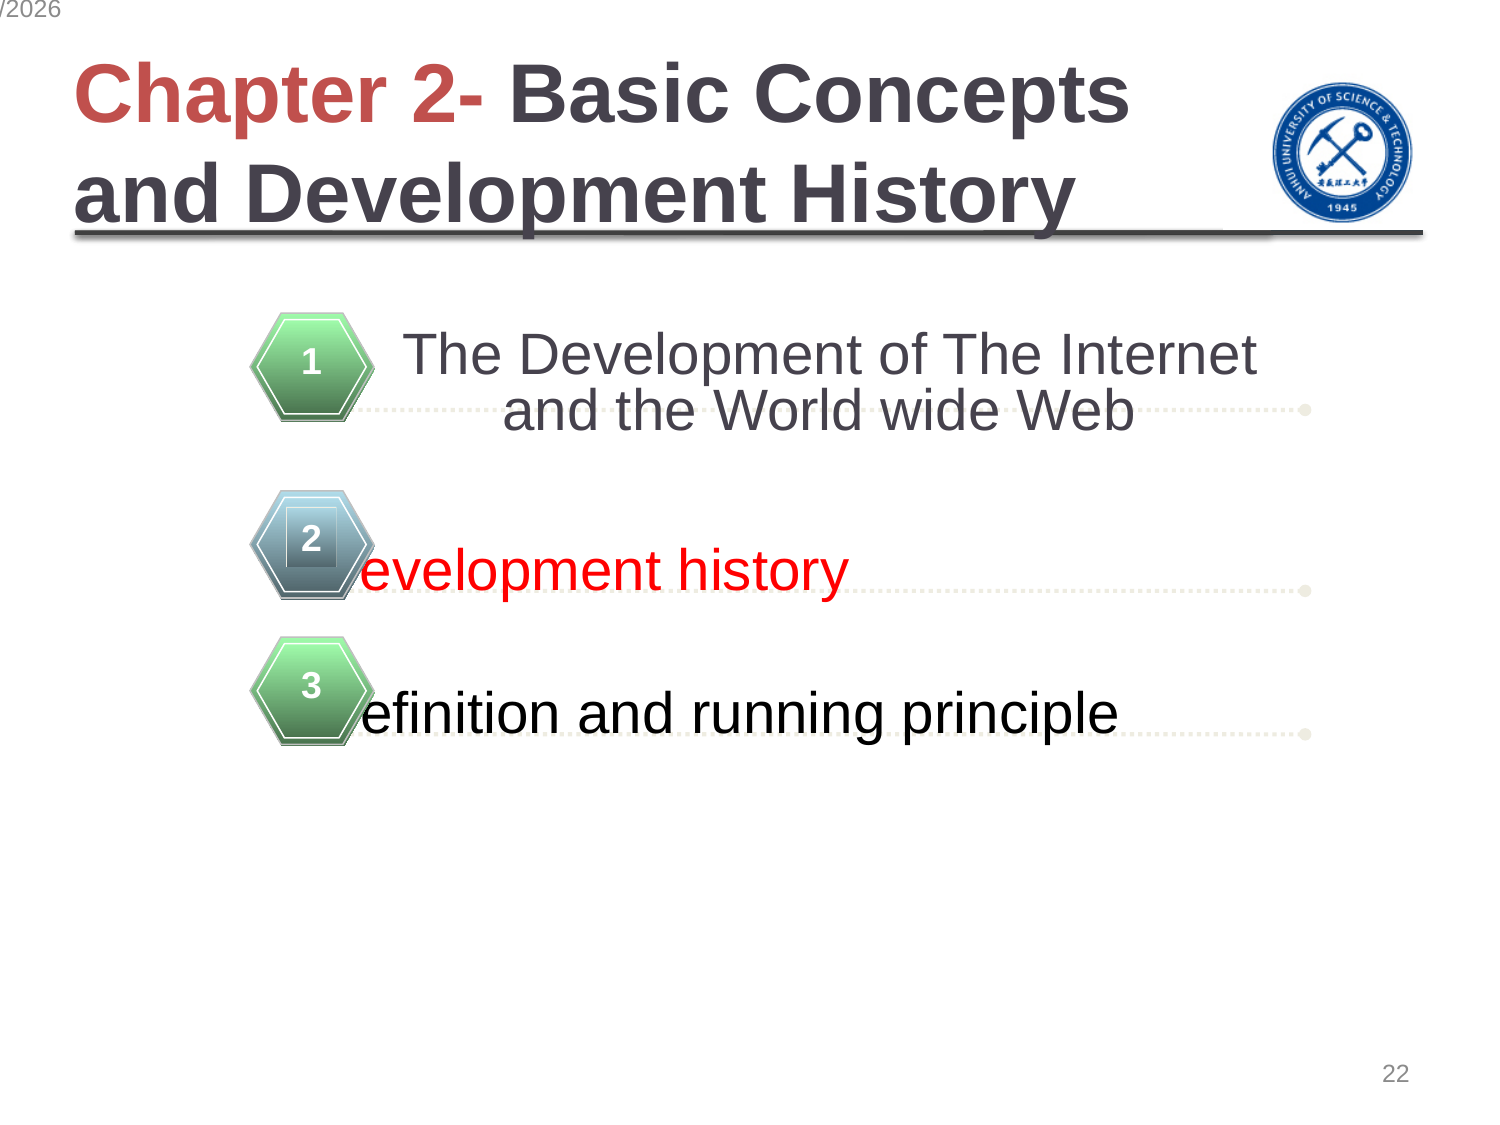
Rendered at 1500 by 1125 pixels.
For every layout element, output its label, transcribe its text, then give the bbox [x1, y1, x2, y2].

slide_number 22 [1074, 1042, 1425, 1103]
title Chapter 2- Basic Concepts and Development History [58, 31, 1313, 170]
picture [1223, 34, 1430, 230]
text_box The Development of The Internet and the World wide Web [387, 322, 1313, 449]
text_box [249, 312, 376, 423]
text_box Development history [303, 503, 1041, 609]
text_box Definition and running principle [374, 646, 1311, 753]
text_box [249, 636, 376, 747]
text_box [249, 490, 376, 601]
text_box [1298, 584, 1312, 598]
